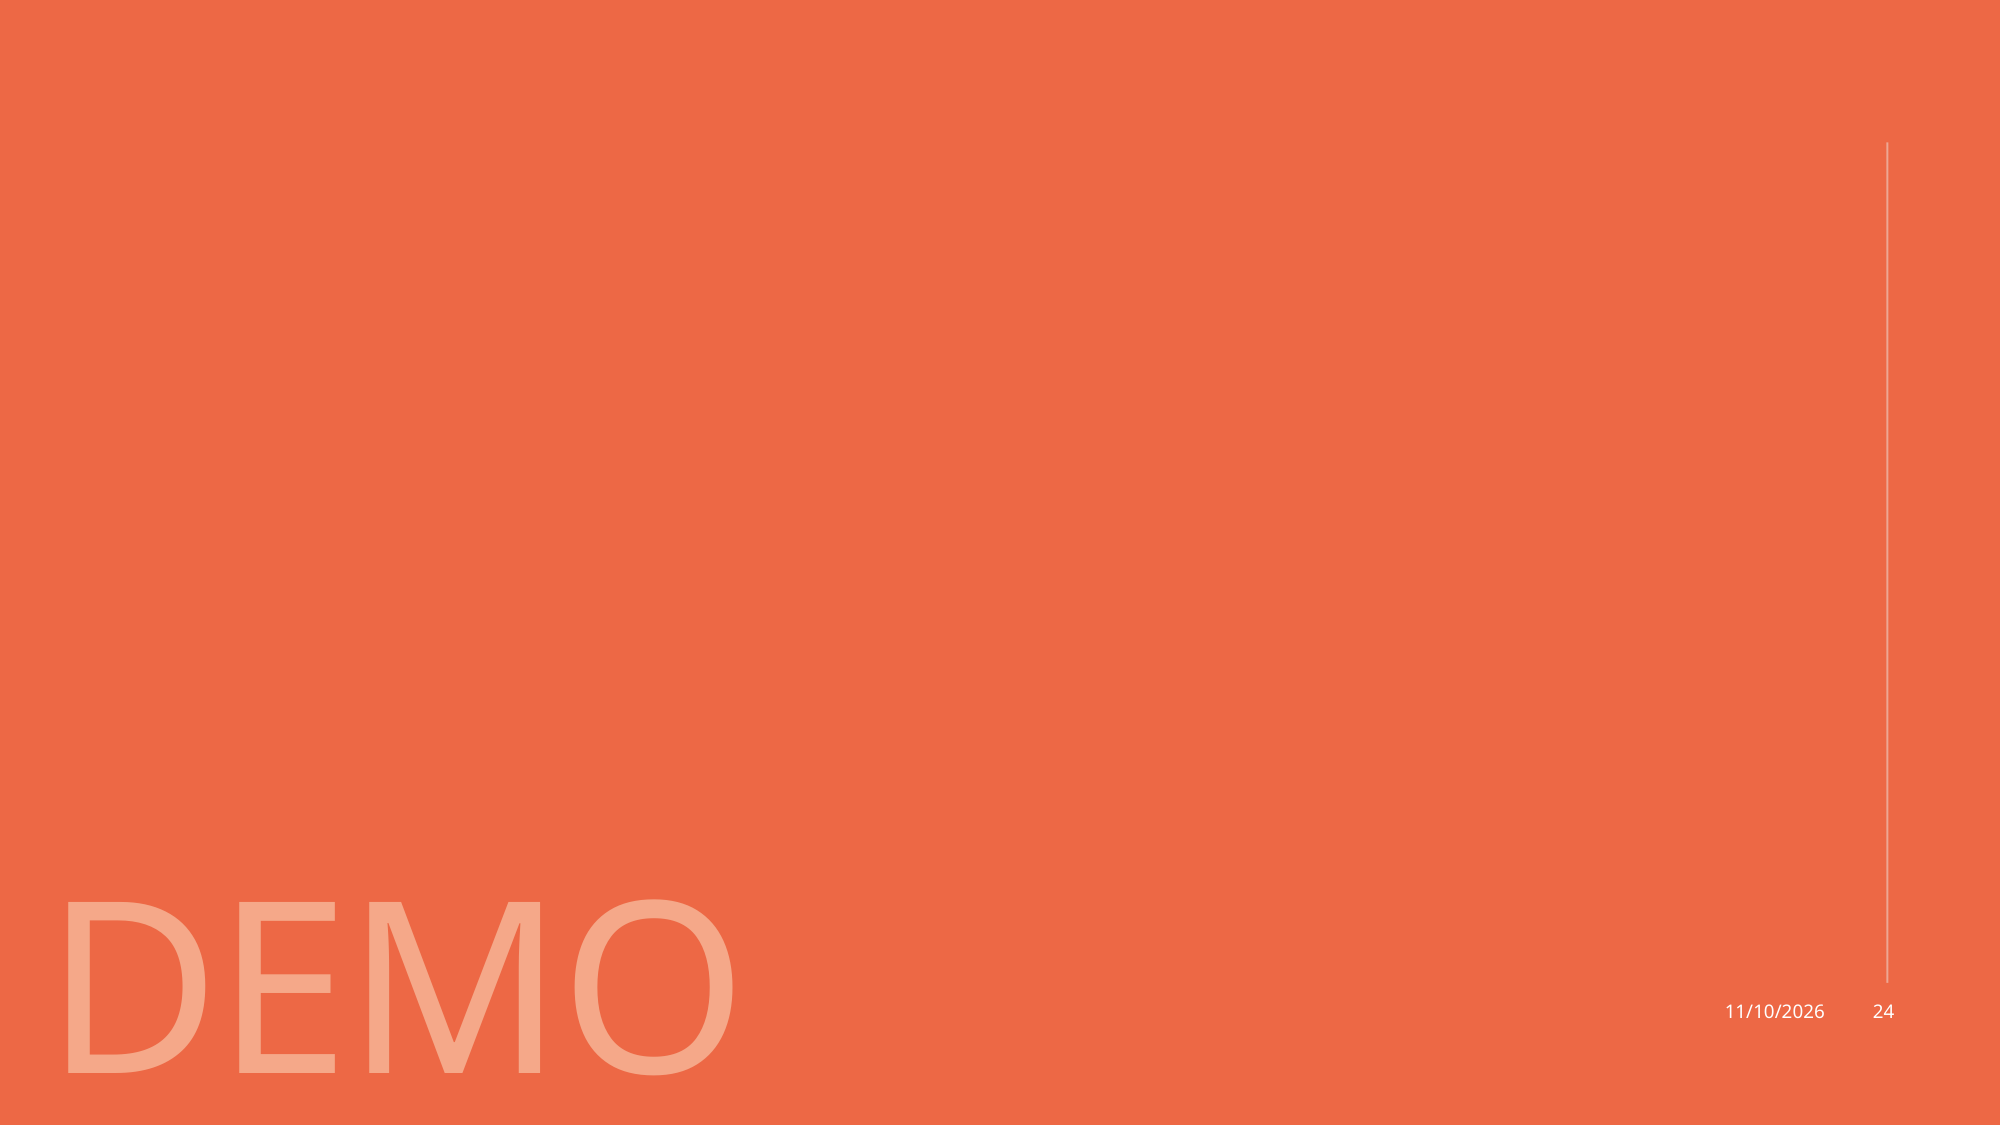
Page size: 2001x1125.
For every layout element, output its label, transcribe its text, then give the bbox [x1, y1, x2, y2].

slide_number 24 [1838, 982, 1910, 1043]
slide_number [1662, 982, 1838, 1043]
title DEMO [30, 174, 1663, 1120]
